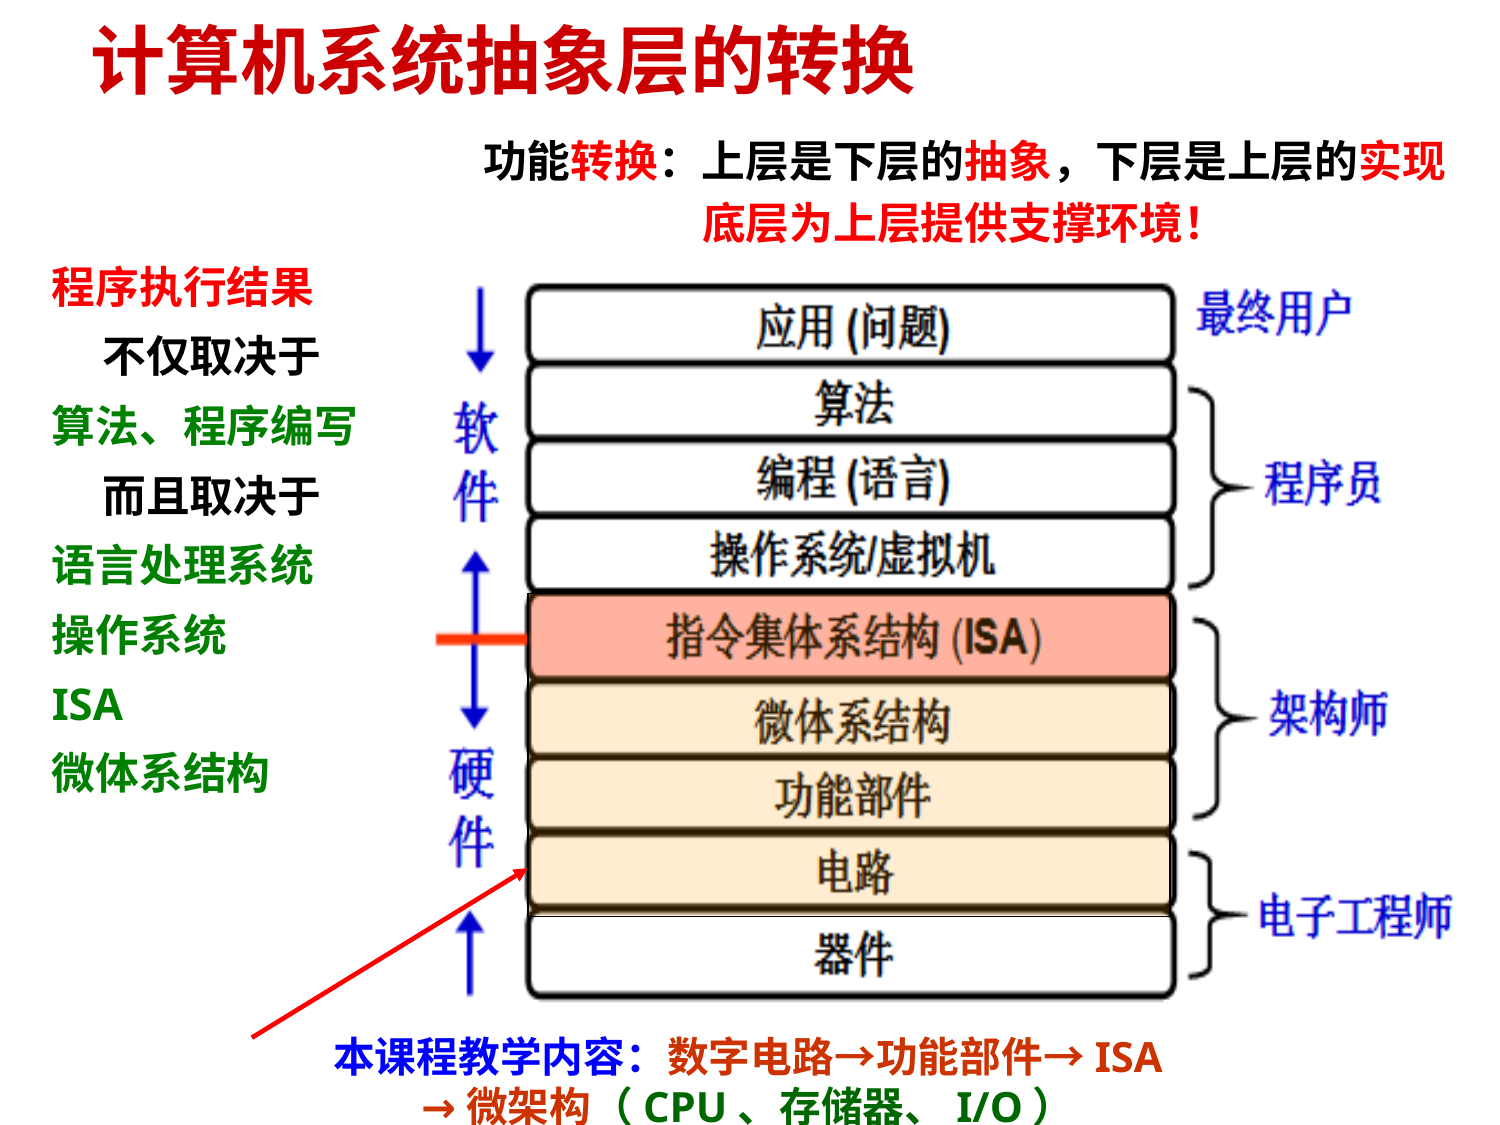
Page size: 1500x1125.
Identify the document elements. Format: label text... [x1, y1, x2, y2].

text_box 本课程教学内容：数字电路→功能部件→ISA →微架构（CPU、存储器、I/O） [5, 1023, 1491, 1125]
picture [432, 257, 1460, 1011]
title 计算机系统抽象层的转换 [79, 20, 1431, 219]
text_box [251, 867, 528, 1038]
text_box 功能转换：上层是下层的抽象，下层是上层的实现 底层为上层提供支撑环境！ [466, 126, 1463, 256]
list 程序执行结果 不仅取决于 算法、程序编写 而且取决于 语言处理系统 操作系统 ISA 微体系结构 [40, 244, 433, 892]
